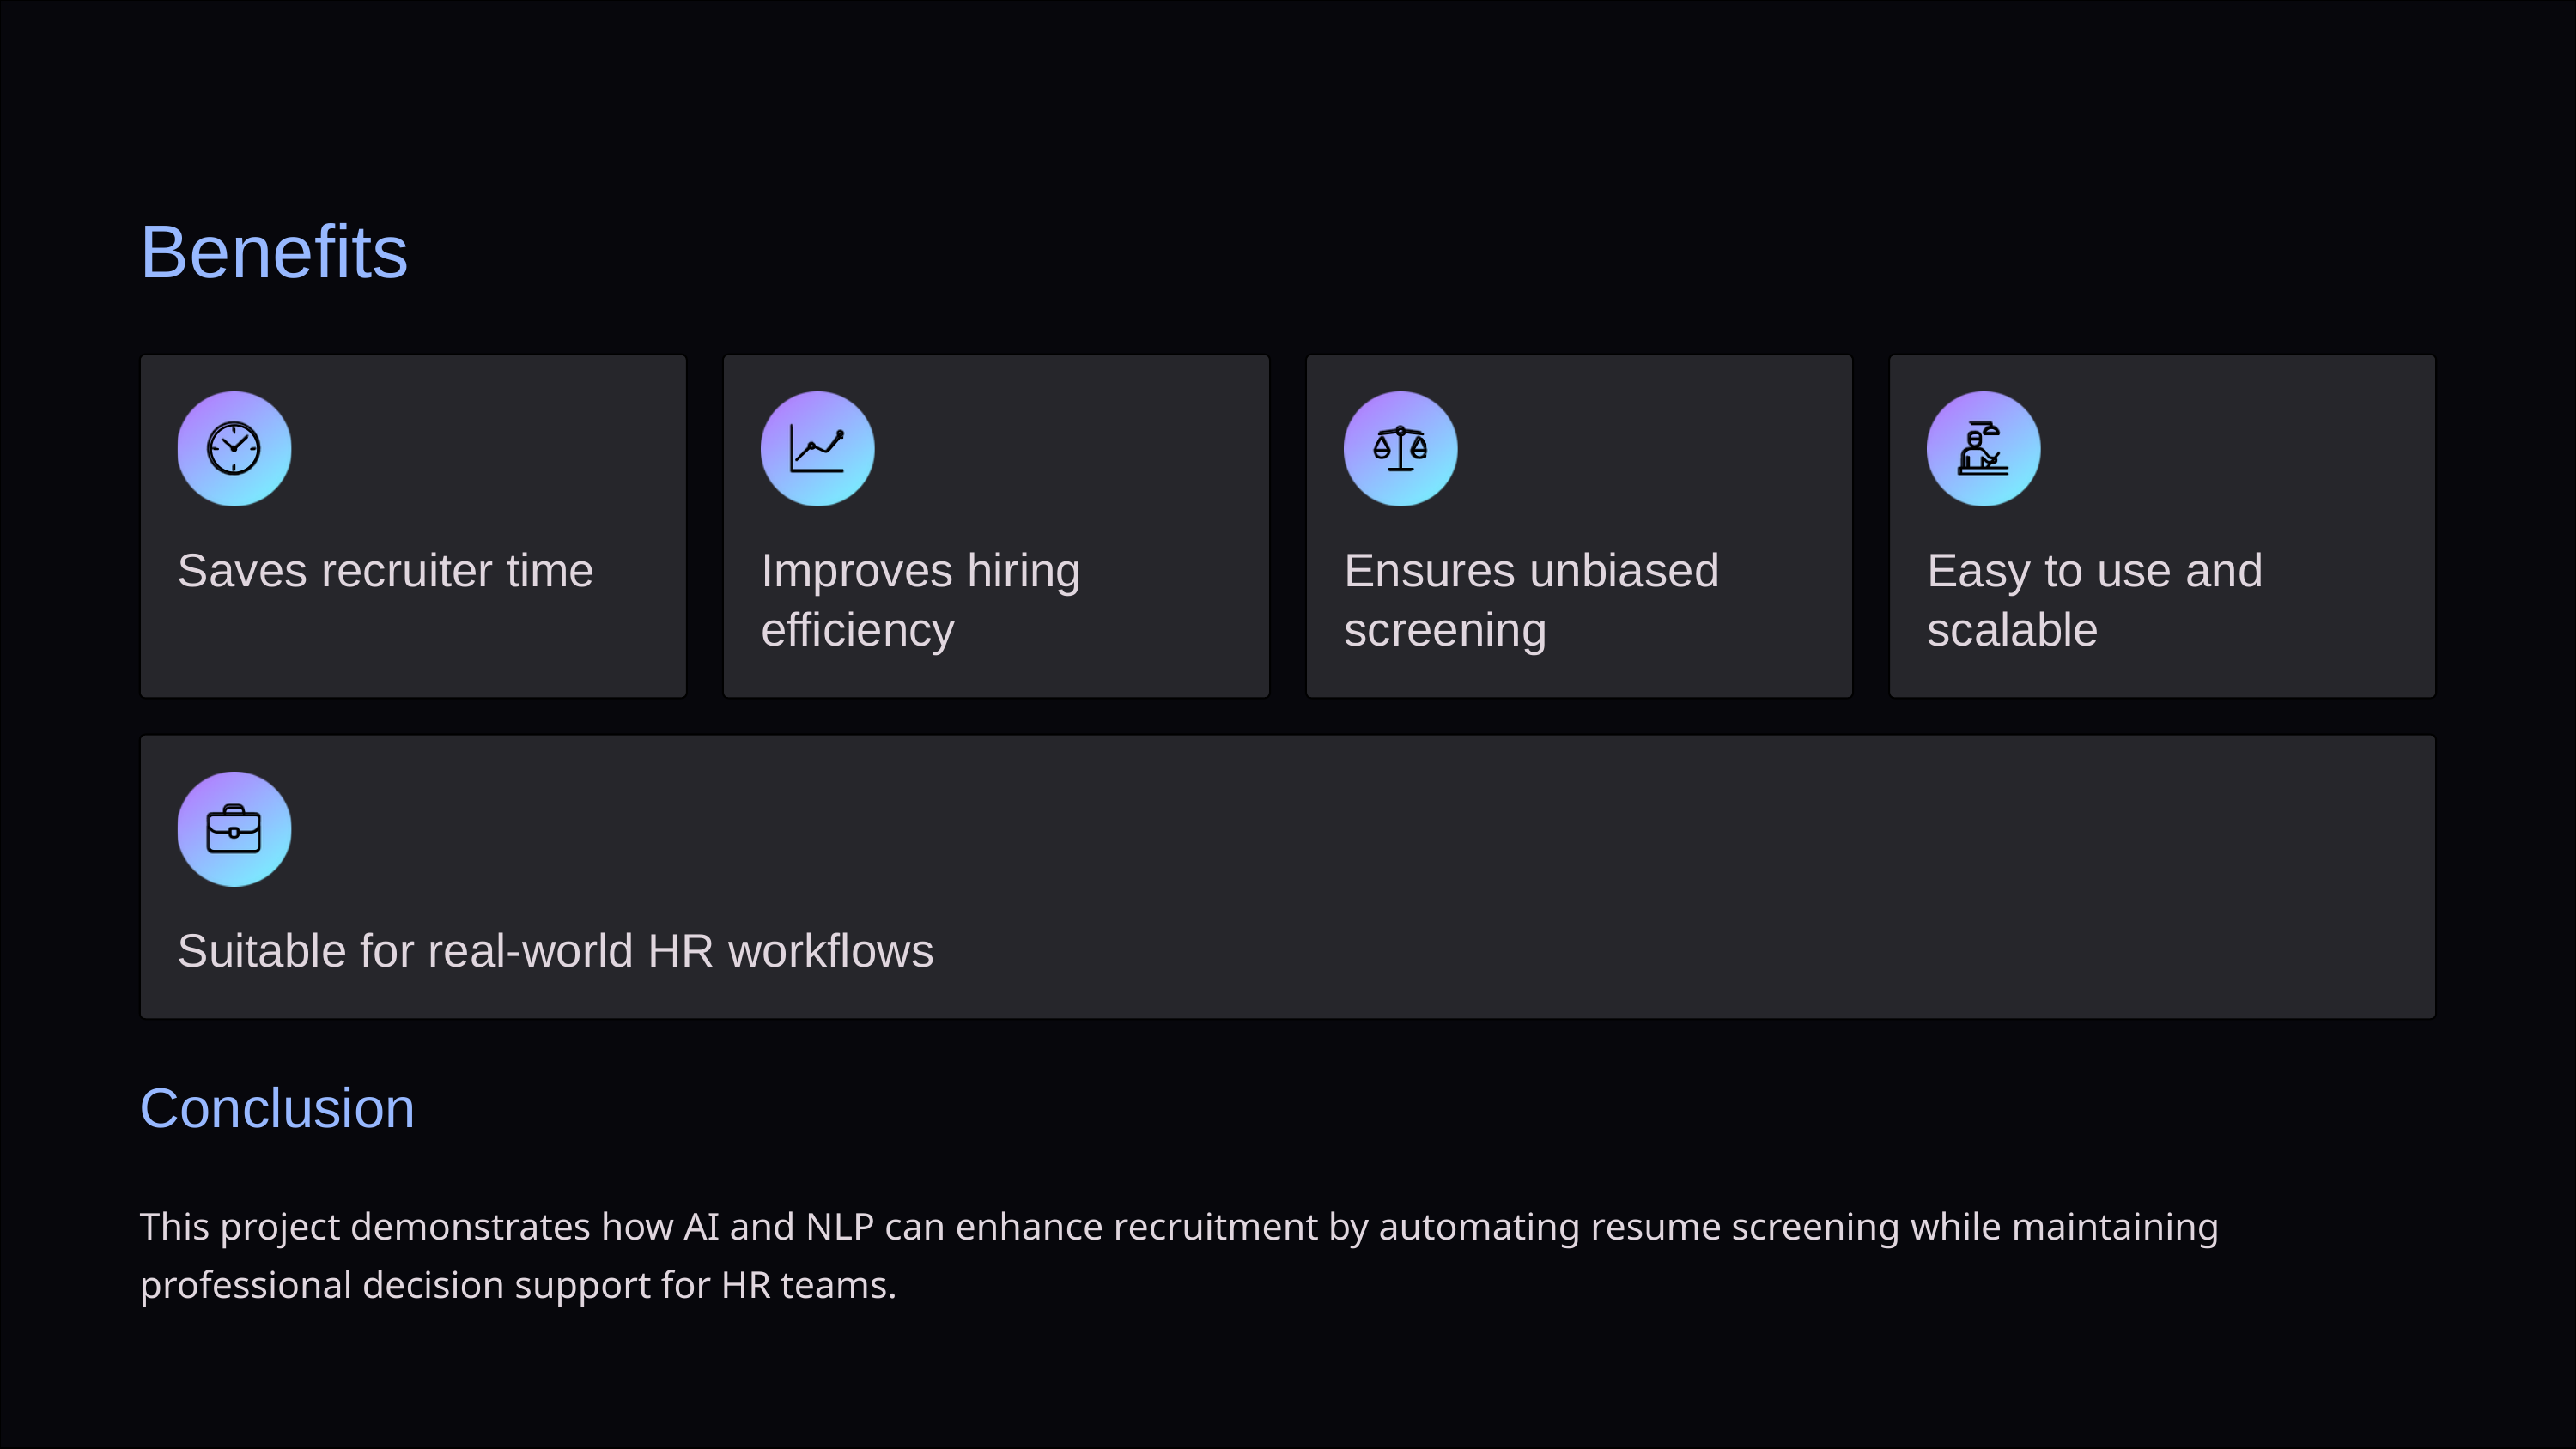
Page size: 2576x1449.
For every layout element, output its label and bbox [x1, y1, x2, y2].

text_box [1926, 391, 2041, 506]
text_box [1343, 391, 1458, 506]
text_box [177, 391, 292, 506]
text_box [760, 391, 875, 506]
text_box [1305, 354, 1854, 699]
text_box [177, 772, 292, 887]
text_box [0, 0, 2576, 1449]
text_box [139, 734, 2437, 1020]
text_box [1888, 354, 2437, 699]
text_box [722, 354, 1271, 699]
text_box [139, 354, 688, 699]
